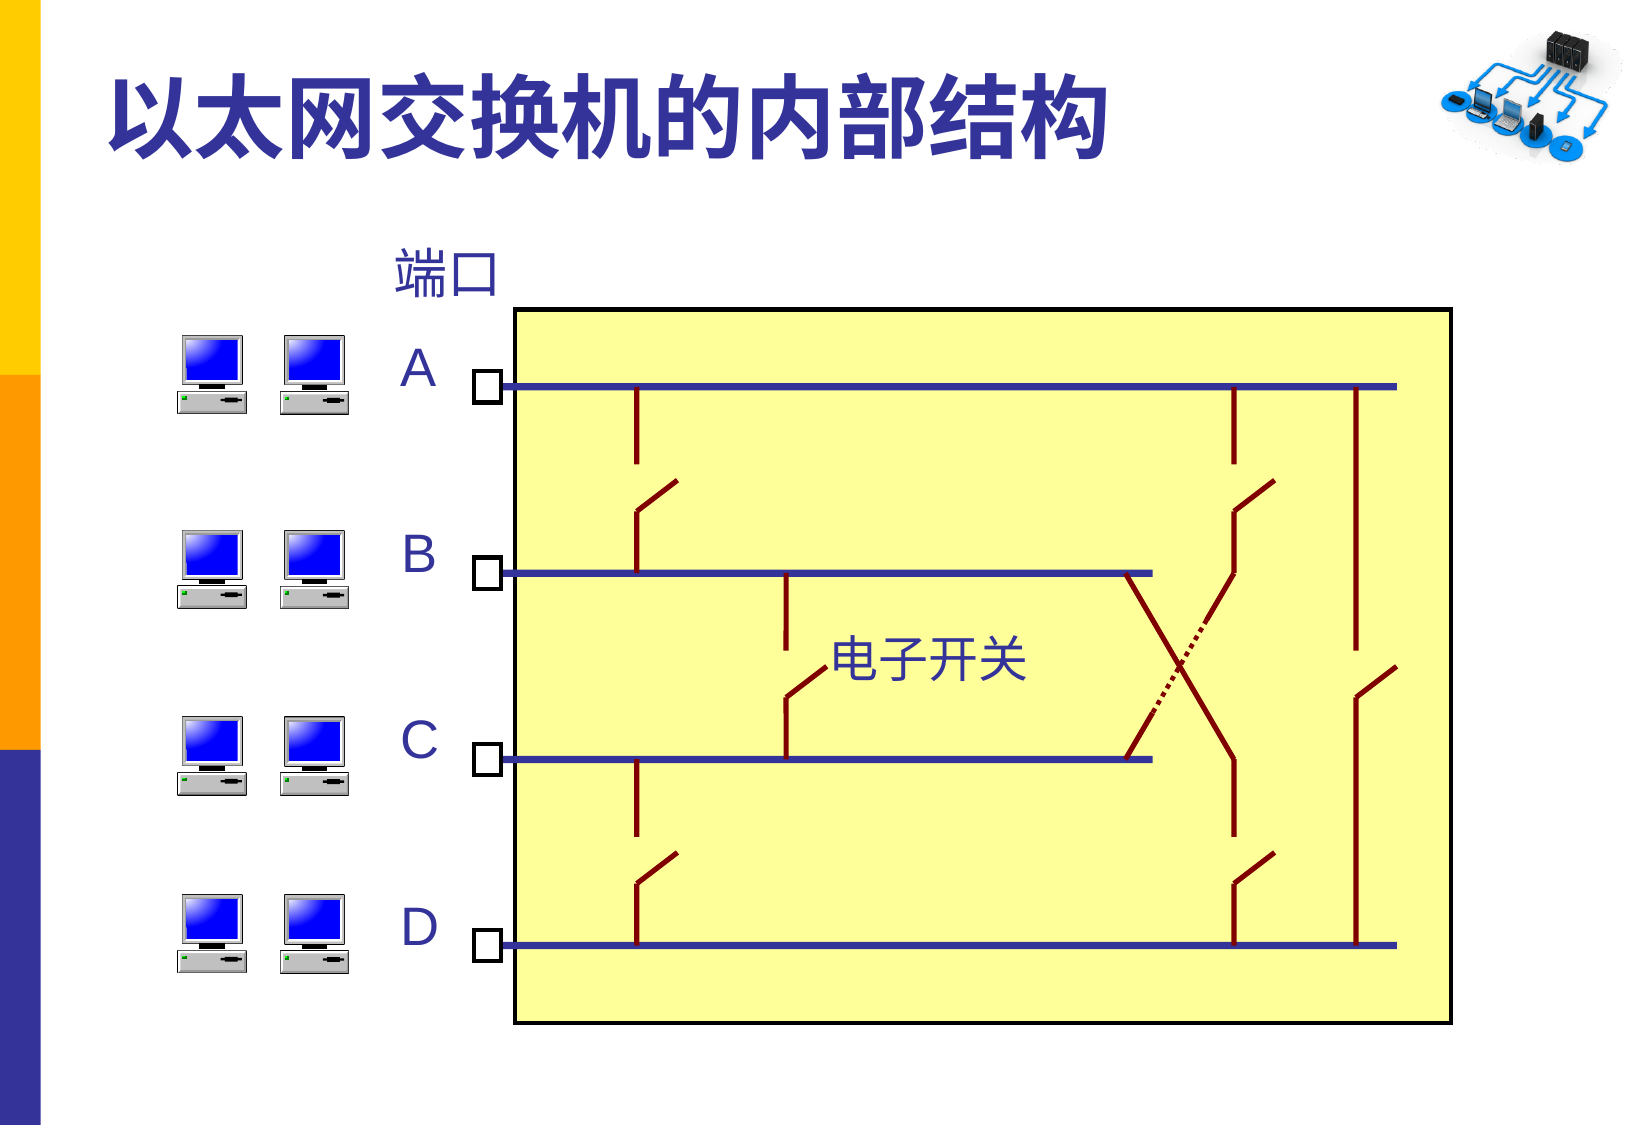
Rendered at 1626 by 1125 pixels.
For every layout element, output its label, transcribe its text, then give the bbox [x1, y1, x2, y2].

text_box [174, 231, 1452, 1024]
title 以太网交换机的内部结构 [87, 59, 1231, 177]
picture [1438, 30, 1624, 165]
